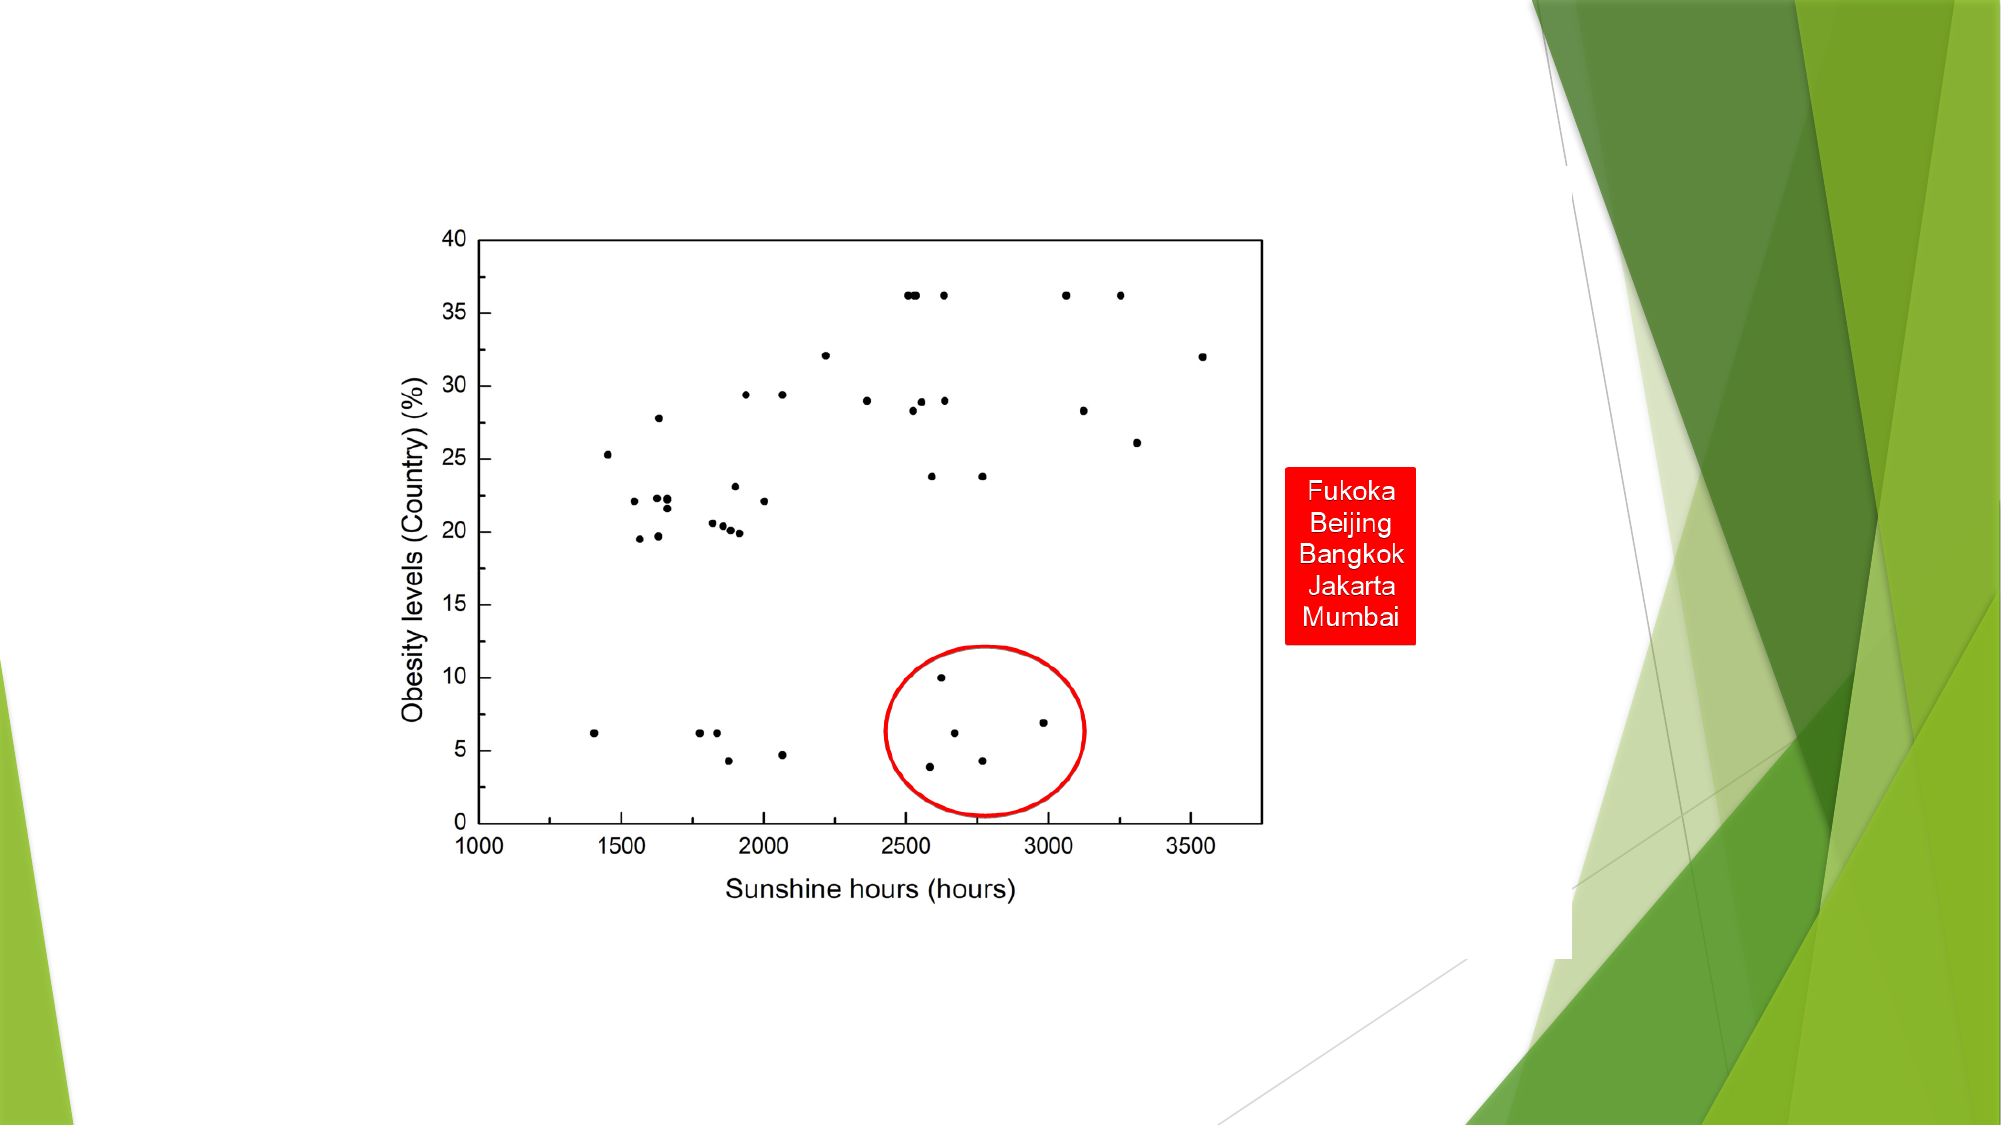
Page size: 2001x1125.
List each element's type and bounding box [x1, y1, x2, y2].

list [223, 165, 1573, 960]
